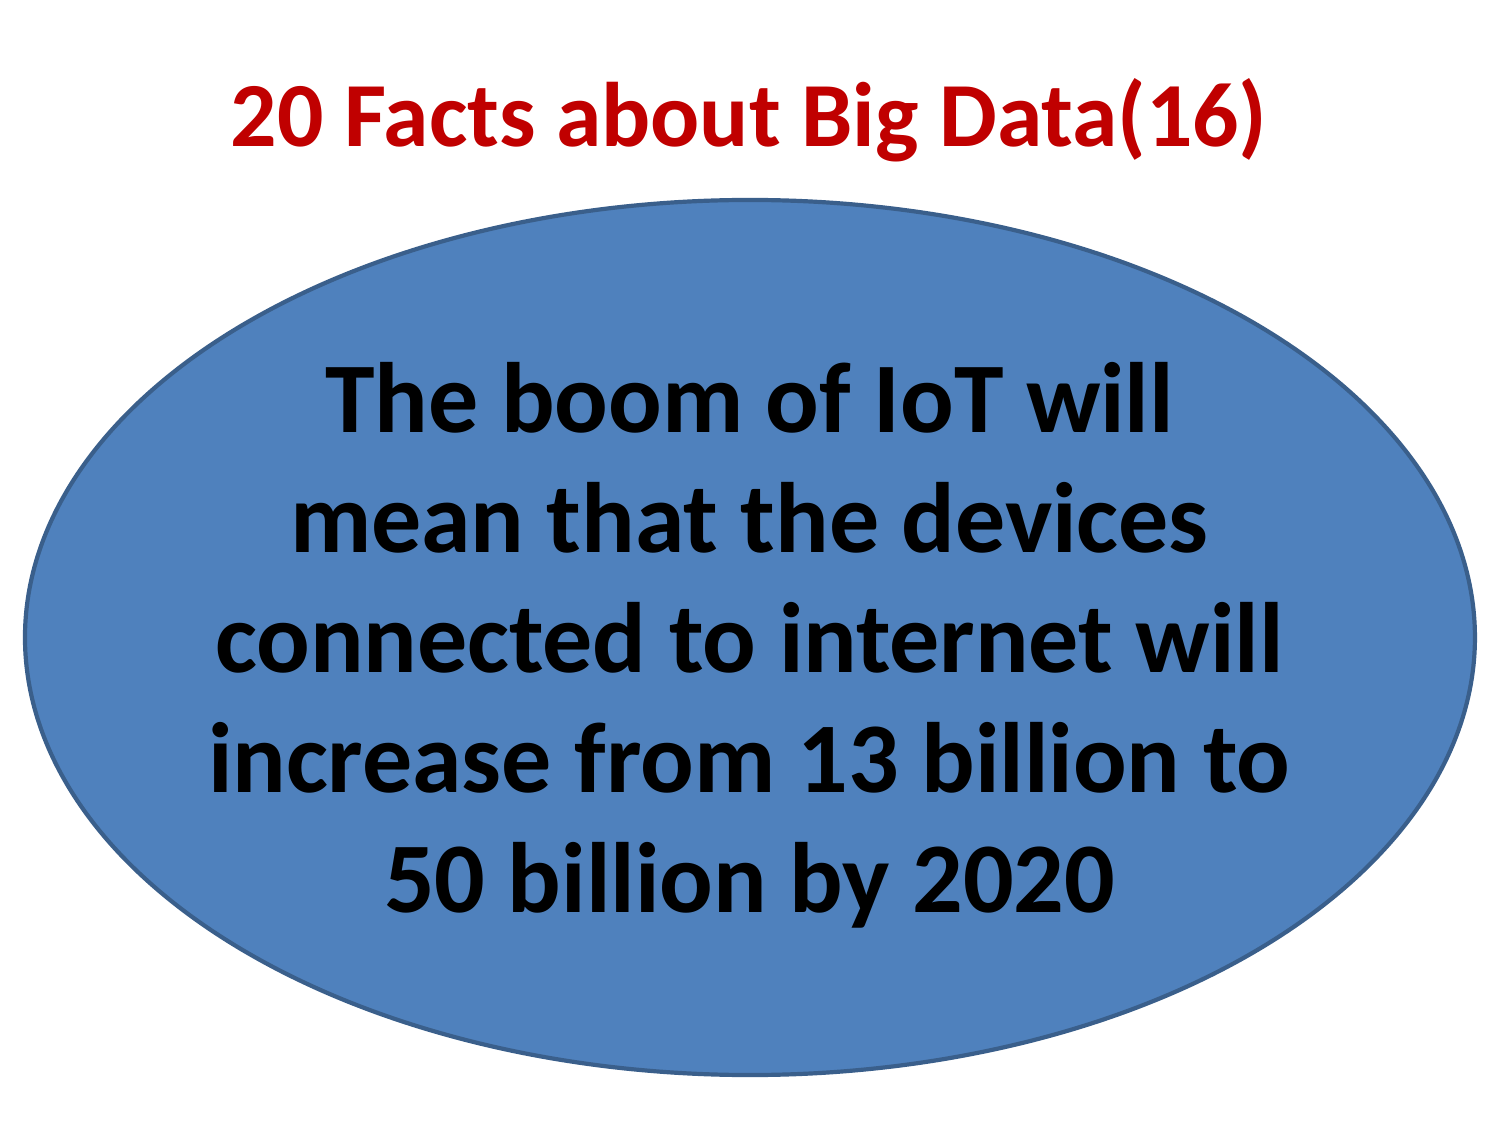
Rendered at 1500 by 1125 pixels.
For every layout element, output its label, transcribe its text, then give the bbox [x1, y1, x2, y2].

text_box [22, 359, 187, 916]
title 20 Facts about Big Data(16) [75, 45, 1425, 175]
text_box [222, 940, 1278, 1078]
text_box [1313, 359, 1478, 916]
text_box [240, 197, 1260, 324]
text_box The boom of IoT will mean that the devices connected to internet will increase from 13 billion to 50 billion by 2020 [187, 324, 1313, 940]
